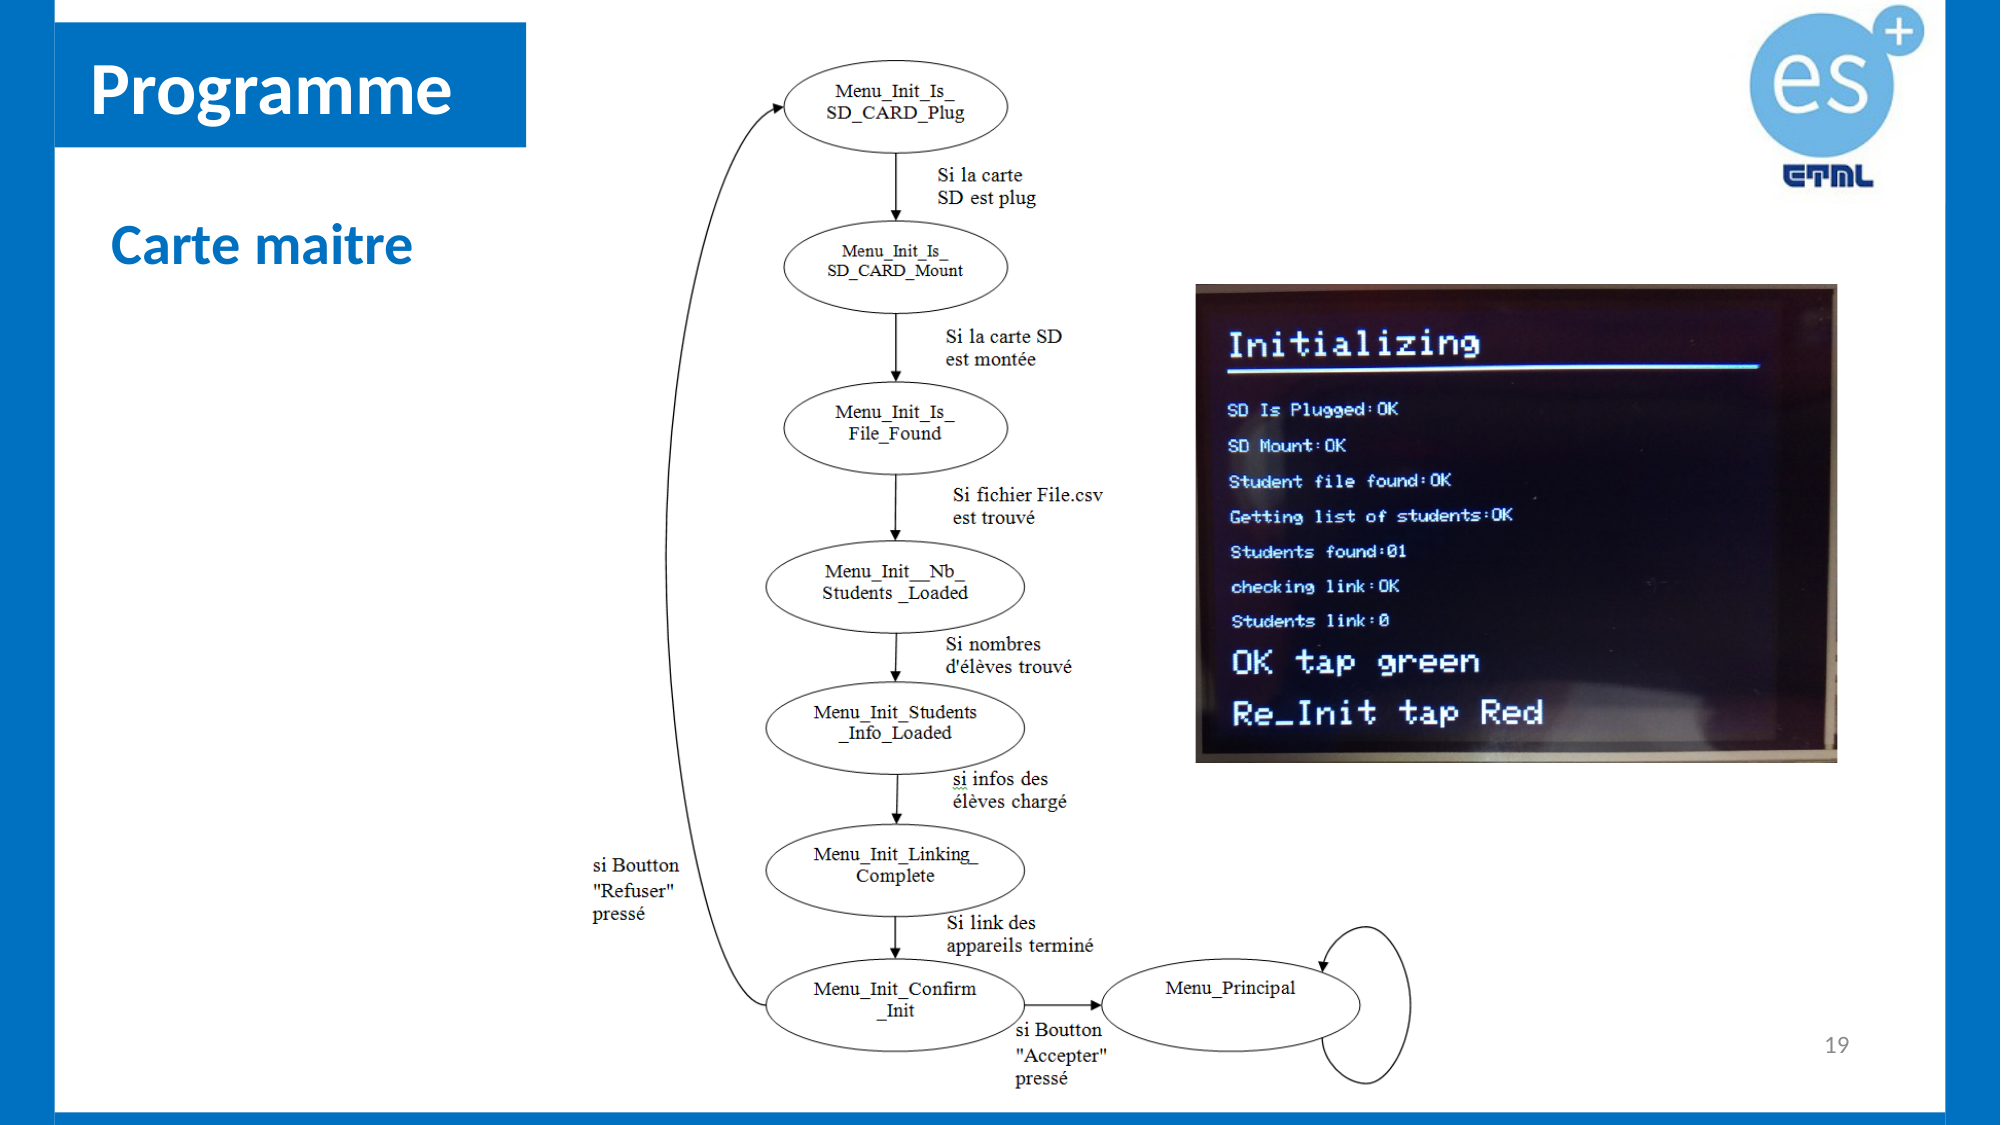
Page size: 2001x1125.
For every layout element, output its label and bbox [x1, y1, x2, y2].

text_box [0, 0, 2000, 1125]
picture [565, 0, 1946, 1104]
